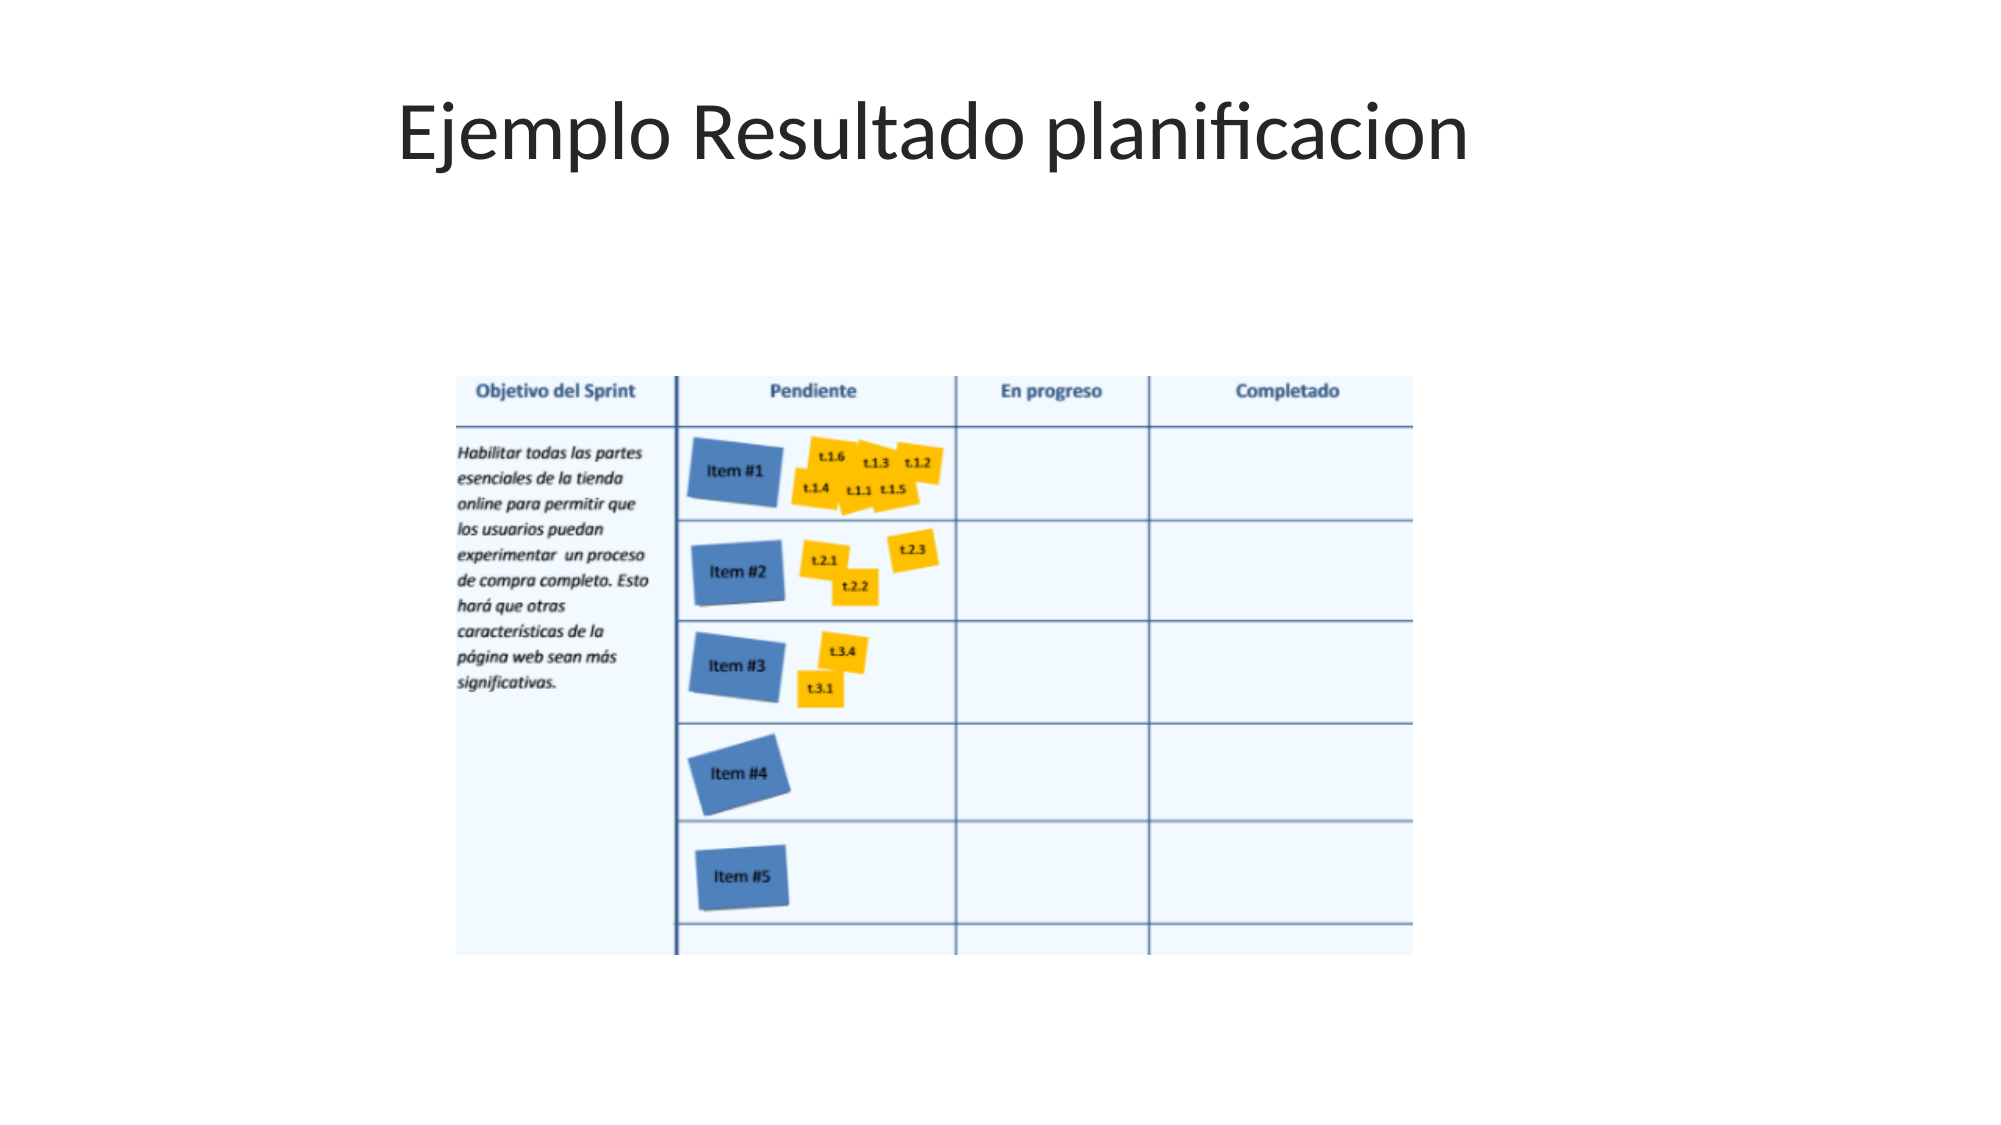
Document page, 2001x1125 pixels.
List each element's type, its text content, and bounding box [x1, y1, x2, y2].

text_box Ejemplo Resultado planificacion [55, 32, 1813, 220]
picture [456, 375, 1413, 955]
